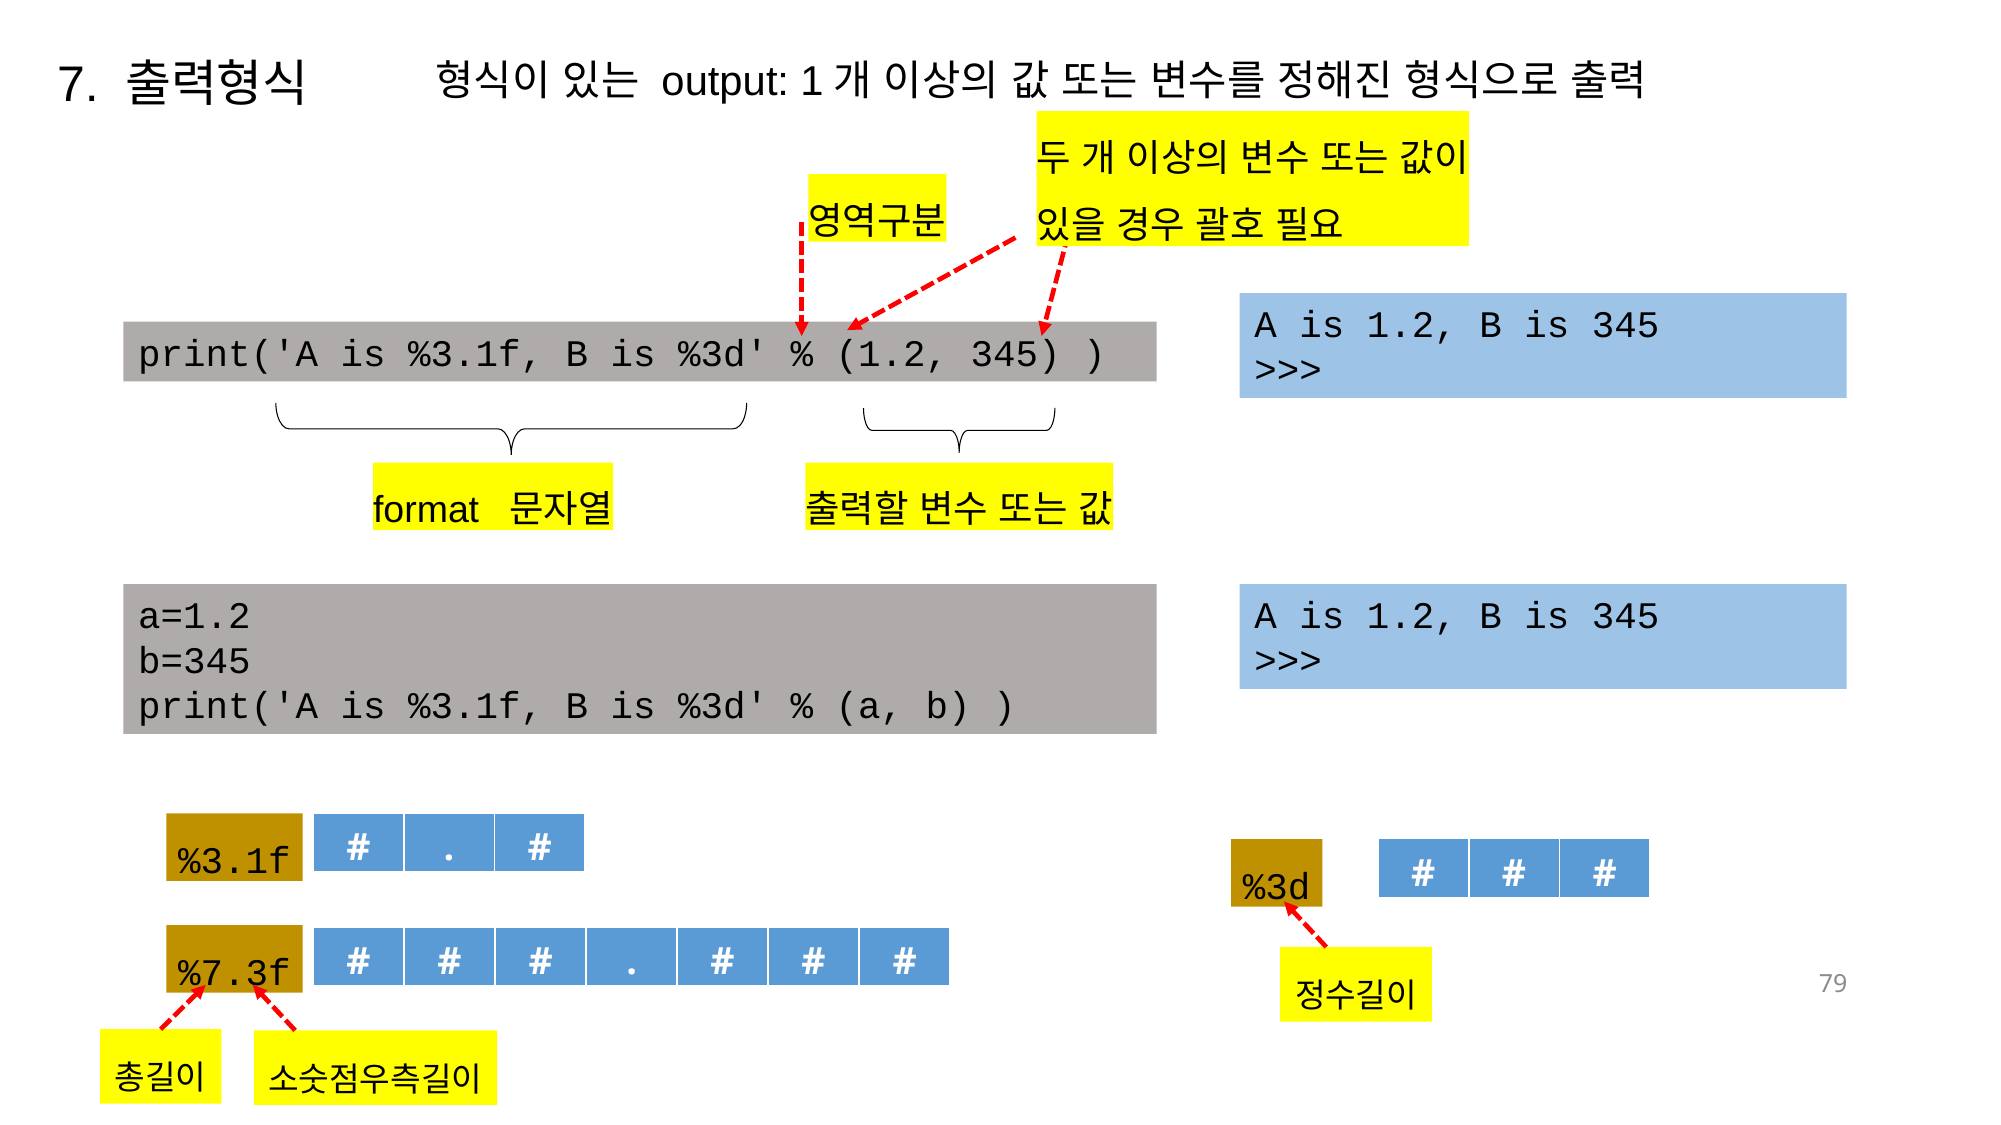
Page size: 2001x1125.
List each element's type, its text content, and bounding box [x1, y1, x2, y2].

table_header # [1379, 839, 1468, 897]
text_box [160, 984, 206, 1030]
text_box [1041, 233, 1069, 336]
table_header . [587, 928, 676, 985]
slide_number 79 [1789, 955, 1863, 1015]
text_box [252, 984, 296, 1031]
text_box 총길이 [100, 1029, 222, 1104]
table_header # [496, 928, 585, 985]
text_box 7. 출력형식 [42, 13, 324, 119]
text_box 두 개 이상의 변수 또는 값이 있을 경우 괄호 필요 [1036, 111, 1469, 247]
table_header # [860, 928, 949, 985]
text_box format 문자열 [373, 462, 614, 531]
text_box [275, 402, 748, 455]
table_header # [1470, 839, 1559, 897]
text_box A is 1.2, B is 345 >>> [1239, 293, 1847, 398]
text_box 정수길이 [1280, 946, 1432, 1022]
table_header # [678, 928, 767, 985]
text_box 형식이 있는 output: 1개 이상의 값 또는 변수를 정해진 형식으로 출력 [420, 21, 1663, 112]
table_header # [314, 814, 403, 871]
table_header . [405, 814, 494, 871]
text_box A is 1.2, B is 345 >>> [1239, 584, 1847, 689]
text_box %3d [1231, 839, 1323, 907]
text_box a=1.2 b=345 print('A is %3.1f, B is %3d' % (a, b) ) [123, 584, 1157, 734]
table_header # [769, 928, 858, 985]
text_box 출력할 변수 또는 값 [805, 462, 1114, 531]
table_header # [1560, 839, 1649, 897]
text_box 영역구분 [808, 174, 947, 242]
table_header # [405, 928, 494, 985]
text_box [862, 407, 1056, 453]
text_box %7.3f [166, 925, 303, 993]
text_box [847, 237, 1016, 331]
text_box print('A is %3.1f, B is %3d' % (1.2, 345) ) [123, 321, 1157, 382]
table_header # [314, 928, 403, 985]
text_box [1284, 901, 1327, 947]
text_box %3.1f [166, 813, 303, 881]
table_header # [495, 814, 584, 871]
text_box 소숫점우측길이 [253, 1030, 498, 1105]
